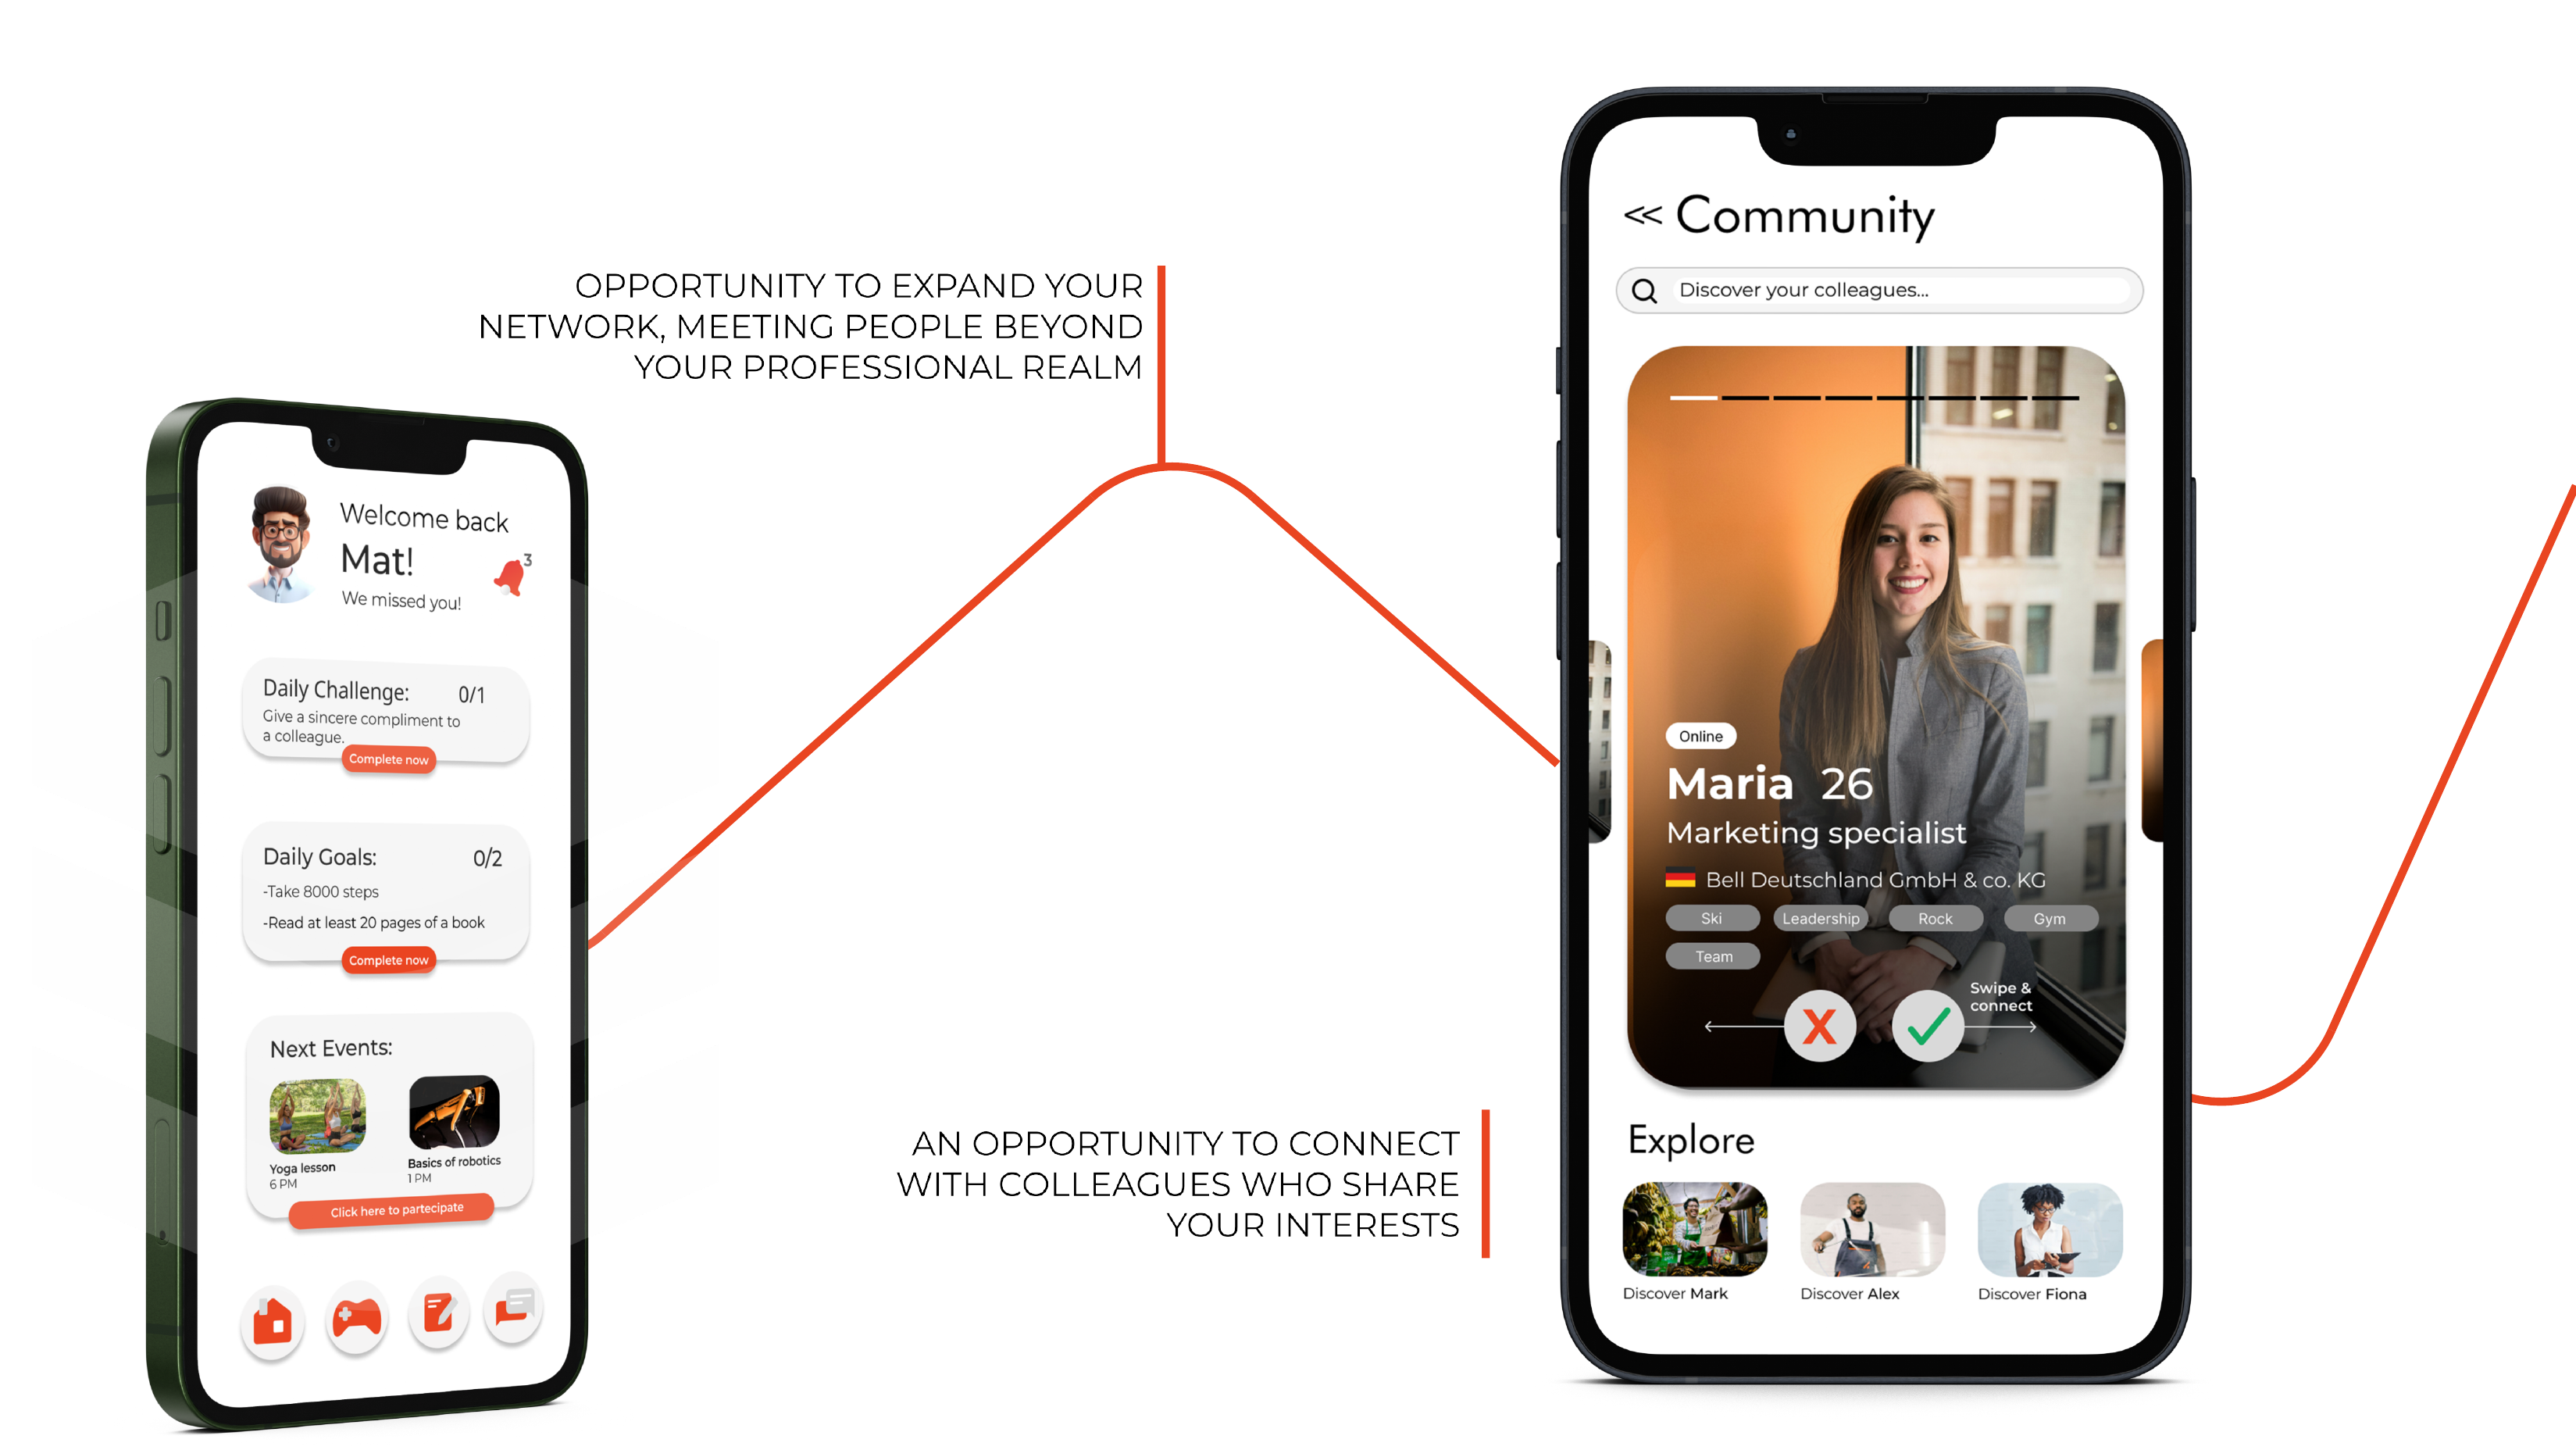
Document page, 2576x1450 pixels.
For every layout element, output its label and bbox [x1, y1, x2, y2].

text_box [31, 85, 2576, 1450]
